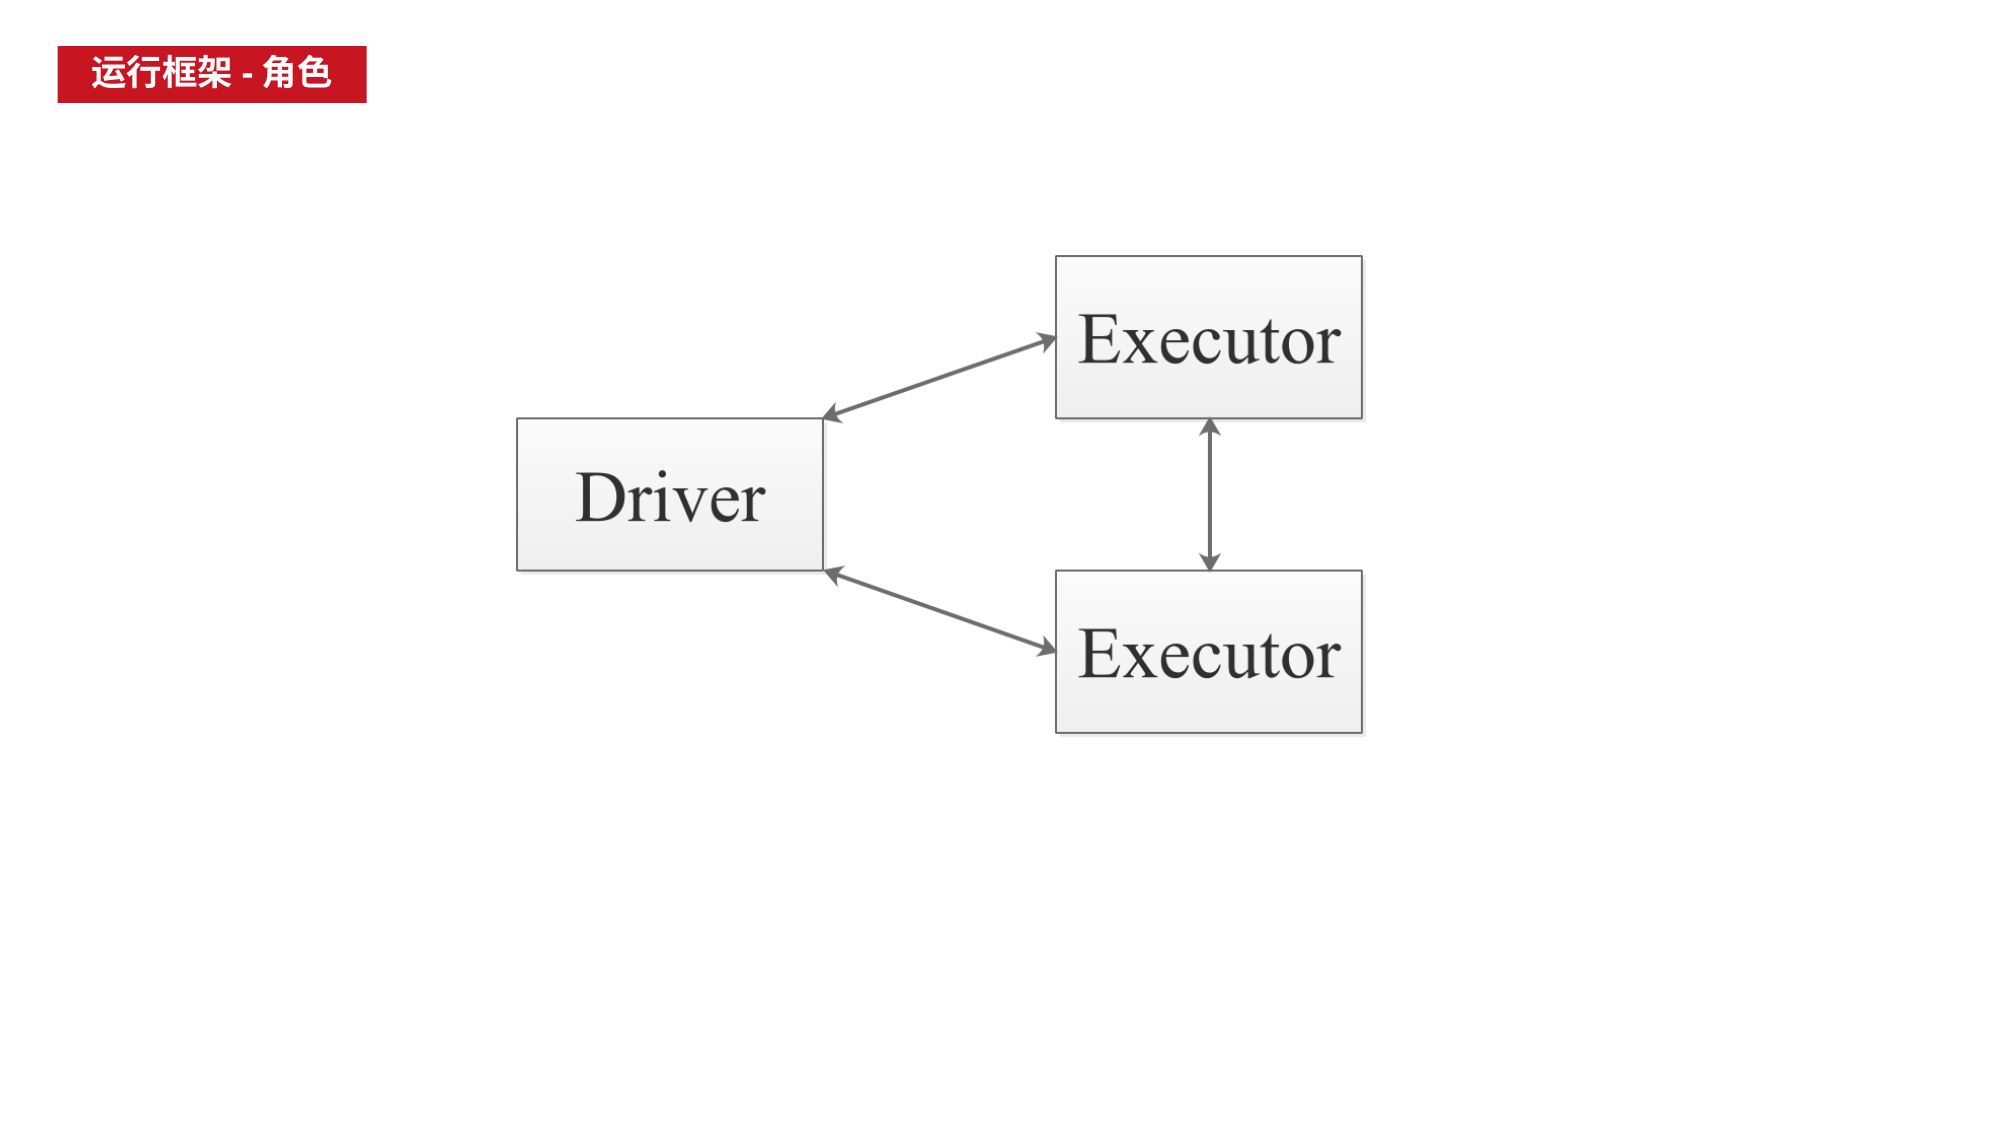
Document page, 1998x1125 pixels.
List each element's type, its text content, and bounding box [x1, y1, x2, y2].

text_box 运行框架-角色 [57, 42, 368, 101]
picture [514, 253, 1369, 740]
